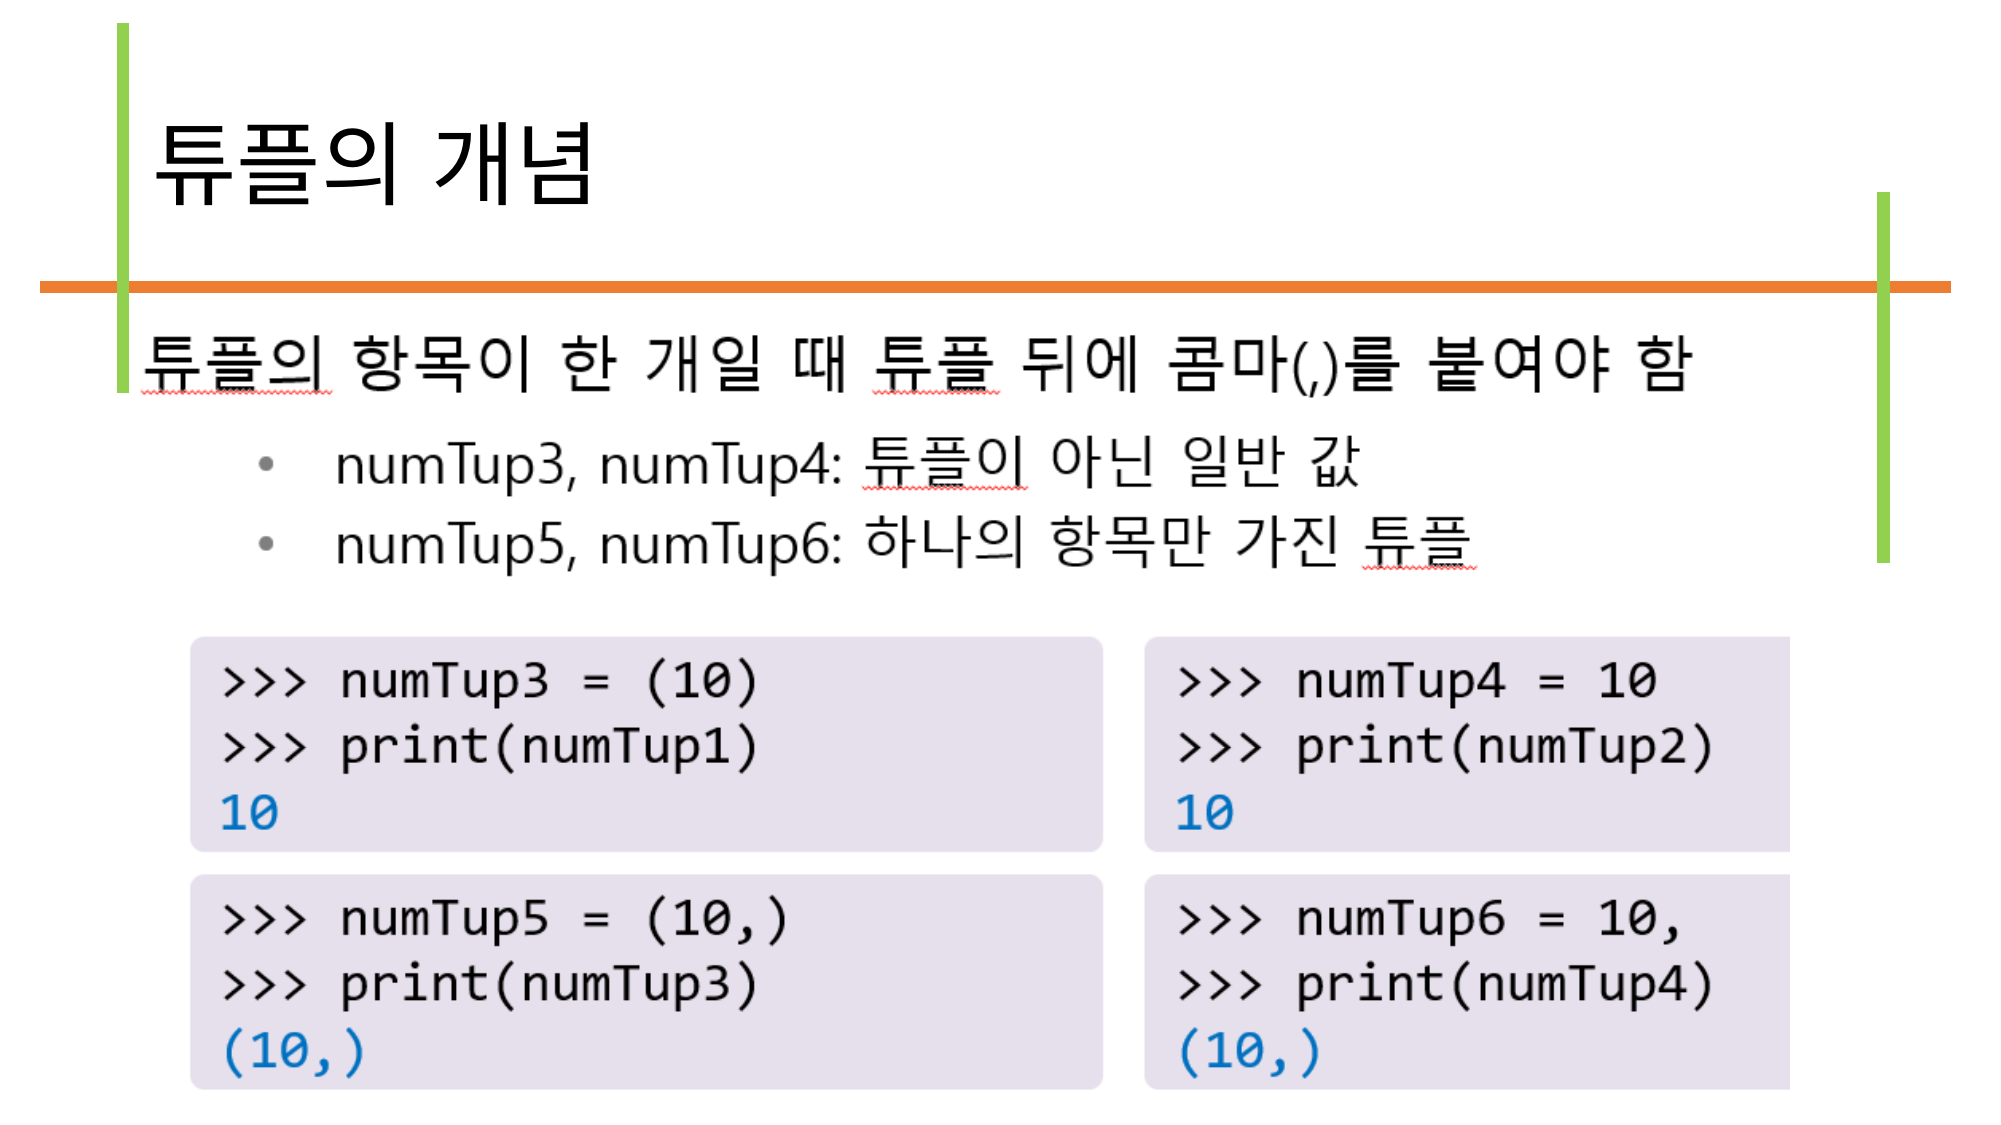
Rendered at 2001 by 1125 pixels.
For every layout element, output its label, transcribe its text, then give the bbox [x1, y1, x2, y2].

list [122, 326, 1790, 1117]
title 튜플의 개념 [137, 59, 1863, 278]
